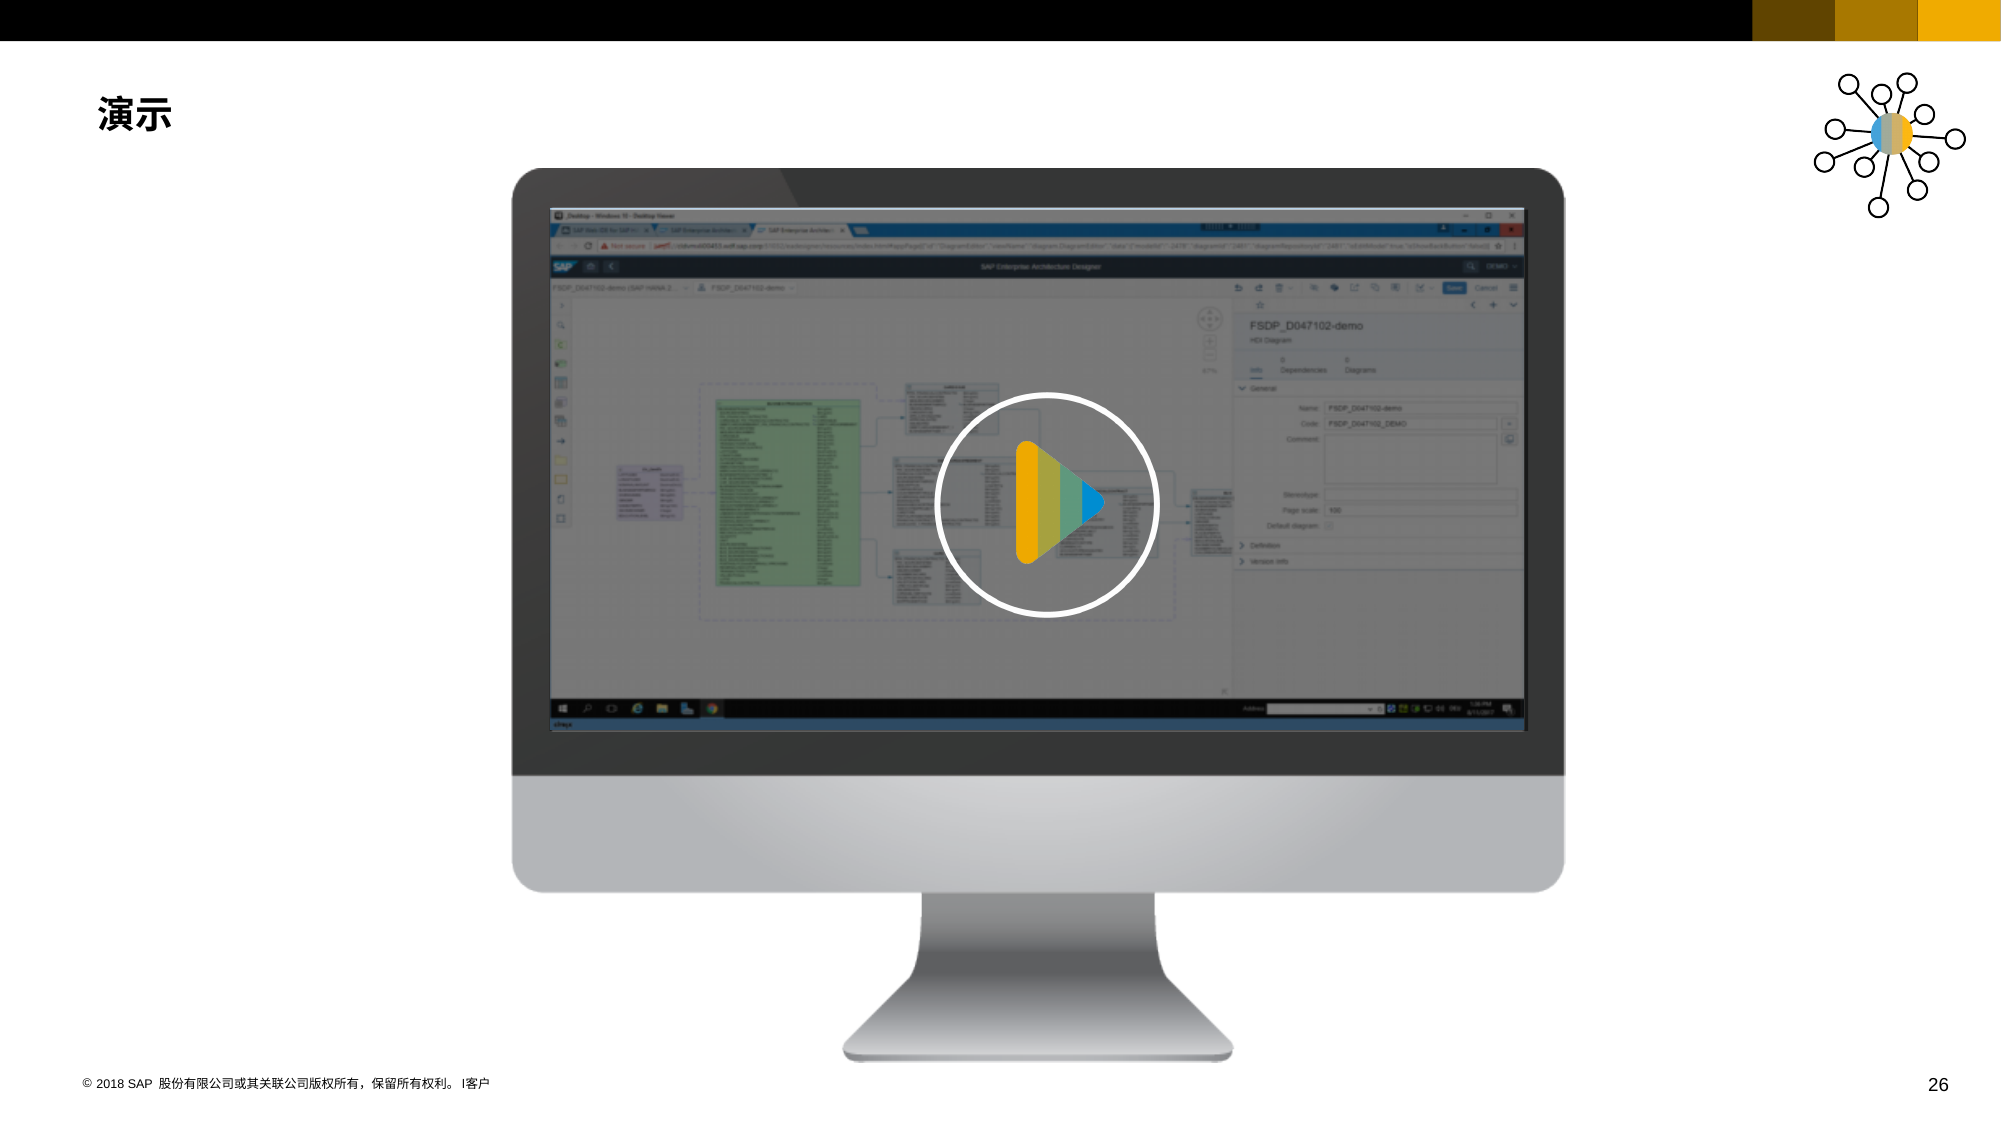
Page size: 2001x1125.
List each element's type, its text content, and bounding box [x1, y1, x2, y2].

picture [1811, 64, 1968, 221]
picture [510, 168, 1567, 1063]
title 演示 [82, 82, 1247, 144]
